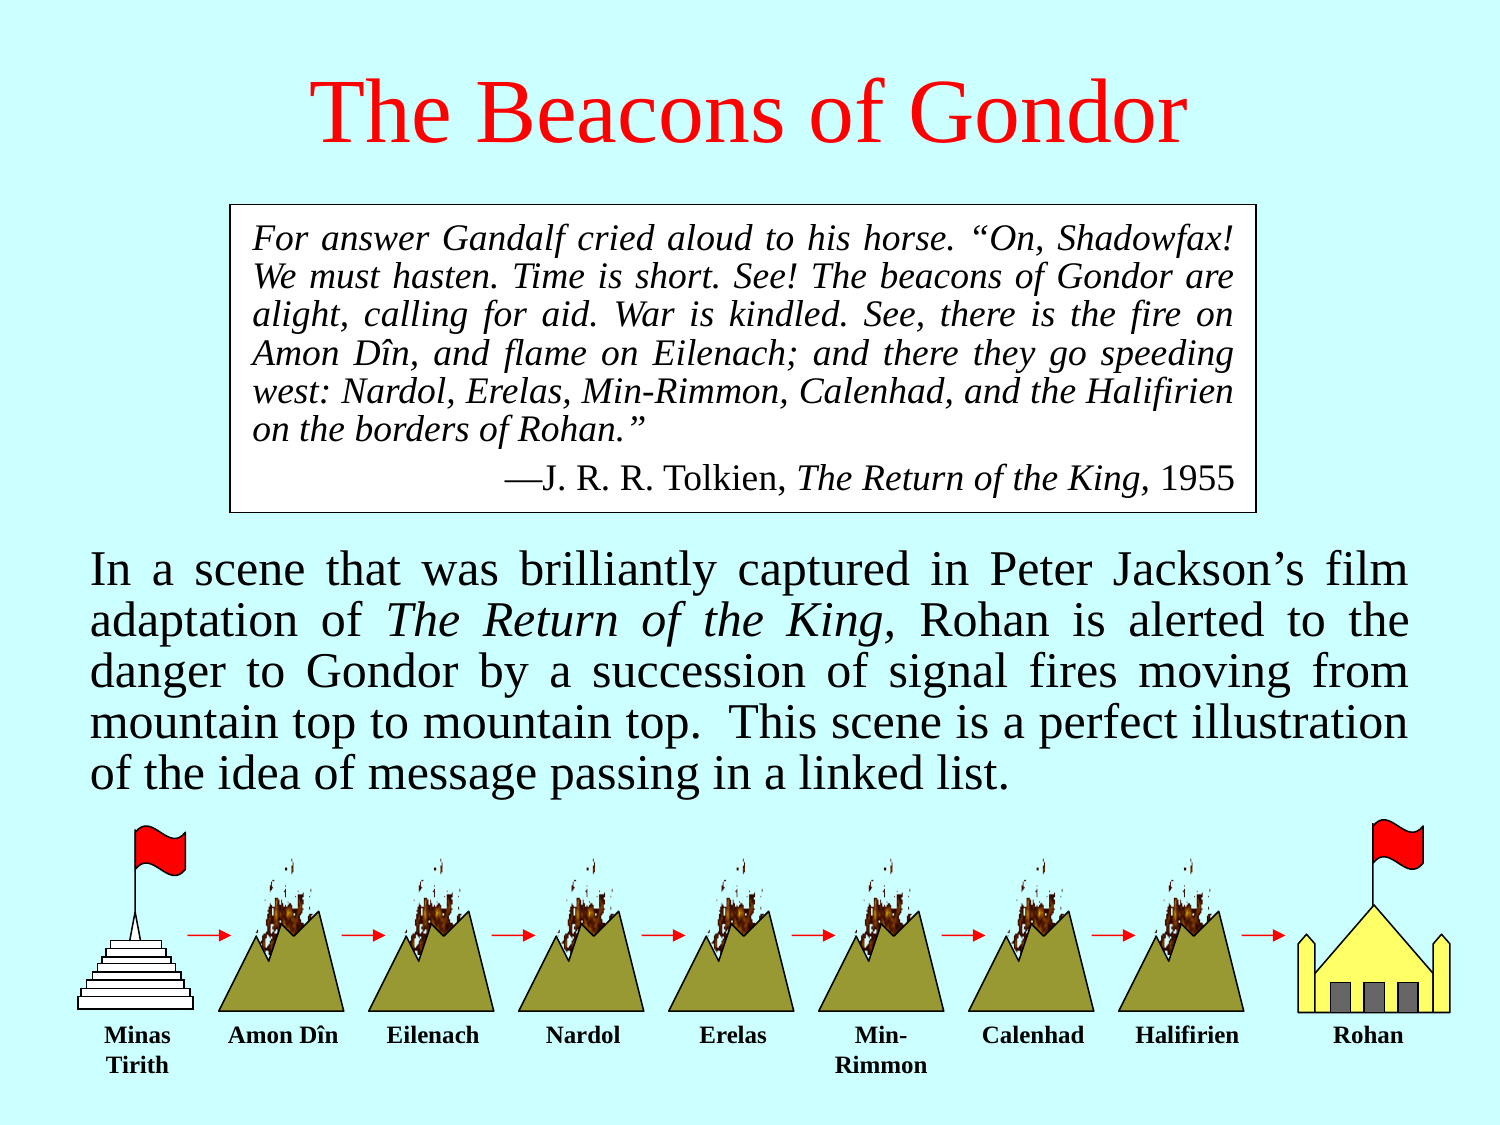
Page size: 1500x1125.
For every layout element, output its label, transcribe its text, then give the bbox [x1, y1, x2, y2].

text_box [968, 962, 1094, 1011]
text_box [191, 929, 232, 942]
text_box Halifirien [1106, 1011, 1269, 1056]
text_box Nardol [502, 1011, 652, 1056]
text_box [106, 948, 129, 956]
text_box For answer Gandalf cried aloud to his horse. “On, Shadowfax! We must hasten. Time is short. See! The beacons of Gondor are alight, calling for aid. War is kindled. See, there is the fire on Amon Dîn, and flame on Eilenach; and there they go speeding west: Nardol, Erelas, Min-Rimmon, Calenhad, and the Halifirien on the borders of Rohan.” —J. R. R. Tolkien, The Return of the King, 1955 [237, 212, 1250, 506]
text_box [134, 825, 186, 956]
picture [694, 848, 783, 955]
picture [994, 848, 1083, 955]
text_box [941, 929, 986, 942]
text_box [101, 956, 135, 963]
text_box Eilenach [352, 1011, 502, 1056]
text_box [1118, 961, 1244, 1012]
text_box [1091, 929, 1136, 942]
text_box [1297, 904, 1451, 1013]
text_box [86, 980, 185, 988]
text_box [97, 963, 176, 971]
text_box [77, 996, 193, 1009]
text_box [1241, 929, 1286, 942]
text_box [341, 929, 386, 942]
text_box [1372, 819, 1424, 903]
picture [243, 848, 332, 955]
text_box [518, 962, 644, 1011]
text_box Minas Tirith [56, 1011, 219, 1086]
text_box [218, 961, 344, 1011]
text_box [110, 940, 129, 948]
text_box [81, 988, 190, 996]
picture [392, 848, 481, 955]
text_box [230, 204, 1256, 513]
text_box [818, 961, 944, 1011]
text_box Amon Dîn [202, 1011, 352, 1056]
picture [544, 848, 633, 955]
picture [842, 848, 931, 955]
text_box [641, 929, 686, 942]
title The Beacons of Gondor [0, 12, 1500, 201]
text_box In a scene that was brilliantly captured in Peter Jackson’s film adaptation of The Return of the King, Rohan is alerted to the danger to Gondor by a succession of signal fires moving from mountain top to mountain top. This scene is a perfect illustration of the idea of message passing in a linked list. [74, 537, 1425, 808]
text_box Min-Rimmon [793, 1011, 969, 1086]
text_box [668, 962, 794, 1011]
text_box [368, 961, 494, 1011]
text_box [92, 971, 182, 980]
text_box [491, 929, 536, 942]
text_box Erelas [652, 1011, 793, 1056]
picture [1142, 848, 1231, 955]
text_box Rohan [1287, 1011, 1450, 1056]
text_box [791, 929, 836, 942]
text_box Calenhad [952, 1011, 1106, 1056]
